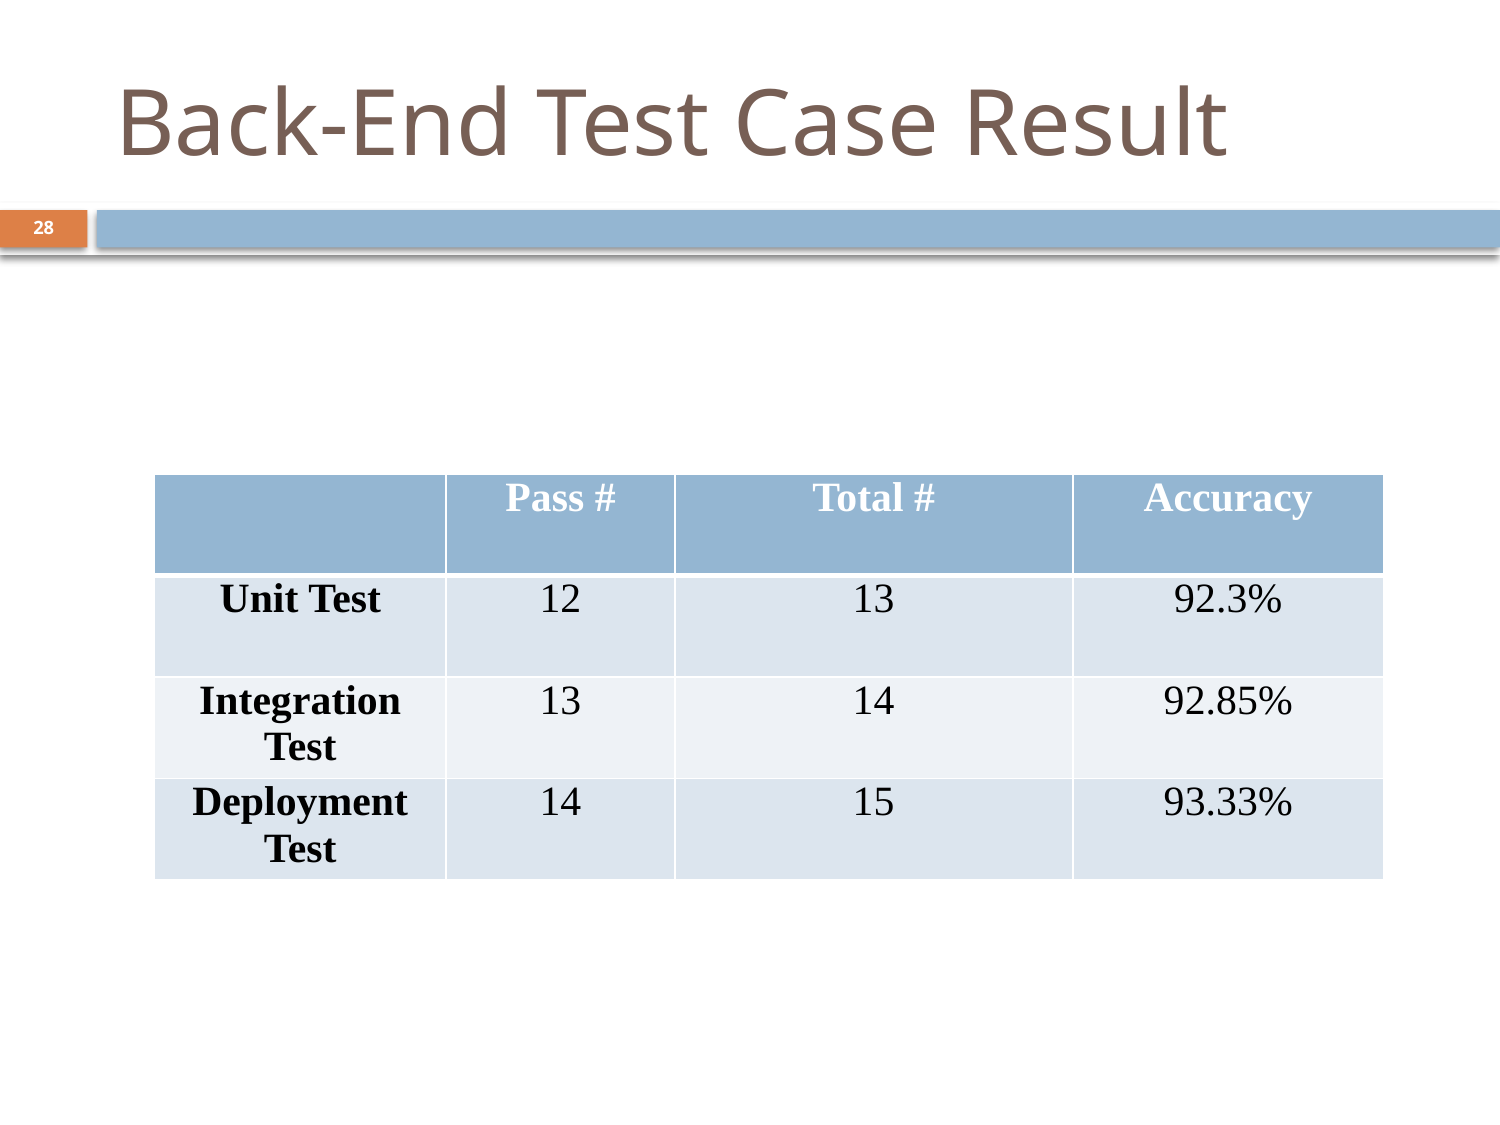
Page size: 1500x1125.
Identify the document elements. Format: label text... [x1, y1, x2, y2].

table_header Accuracy [1074, 475, 1383, 573]
table_cell Unit Test [155, 578, 445, 676]
table_cell 13 [447, 678, 674, 778]
table_header Total # [676, 475, 1072, 573]
table_cell 92.3% [1074, 578, 1383, 676]
table_cell 93.33% [1074, 779, 1383, 879]
table_header [155, 475, 445, 573]
table_header Pass # [447, 475, 674, 573]
table_cell 13 [676, 578, 1072, 676]
title Back-End Test Case Result [100, 37, 1438, 200]
table_cell 14 [676, 678, 1072, 778]
slide_number 28 [0, 208, 88, 249]
table_cell Deployment Test [155, 779, 445, 879]
table_cell 15 [676, 779, 1072, 879]
table_cell 14 [447, 779, 674, 879]
table_cell 92.85% [1074, 678, 1383, 778]
table_cell Integration Test [155, 678, 445, 778]
table_cell 12 [447, 578, 674, 676]
